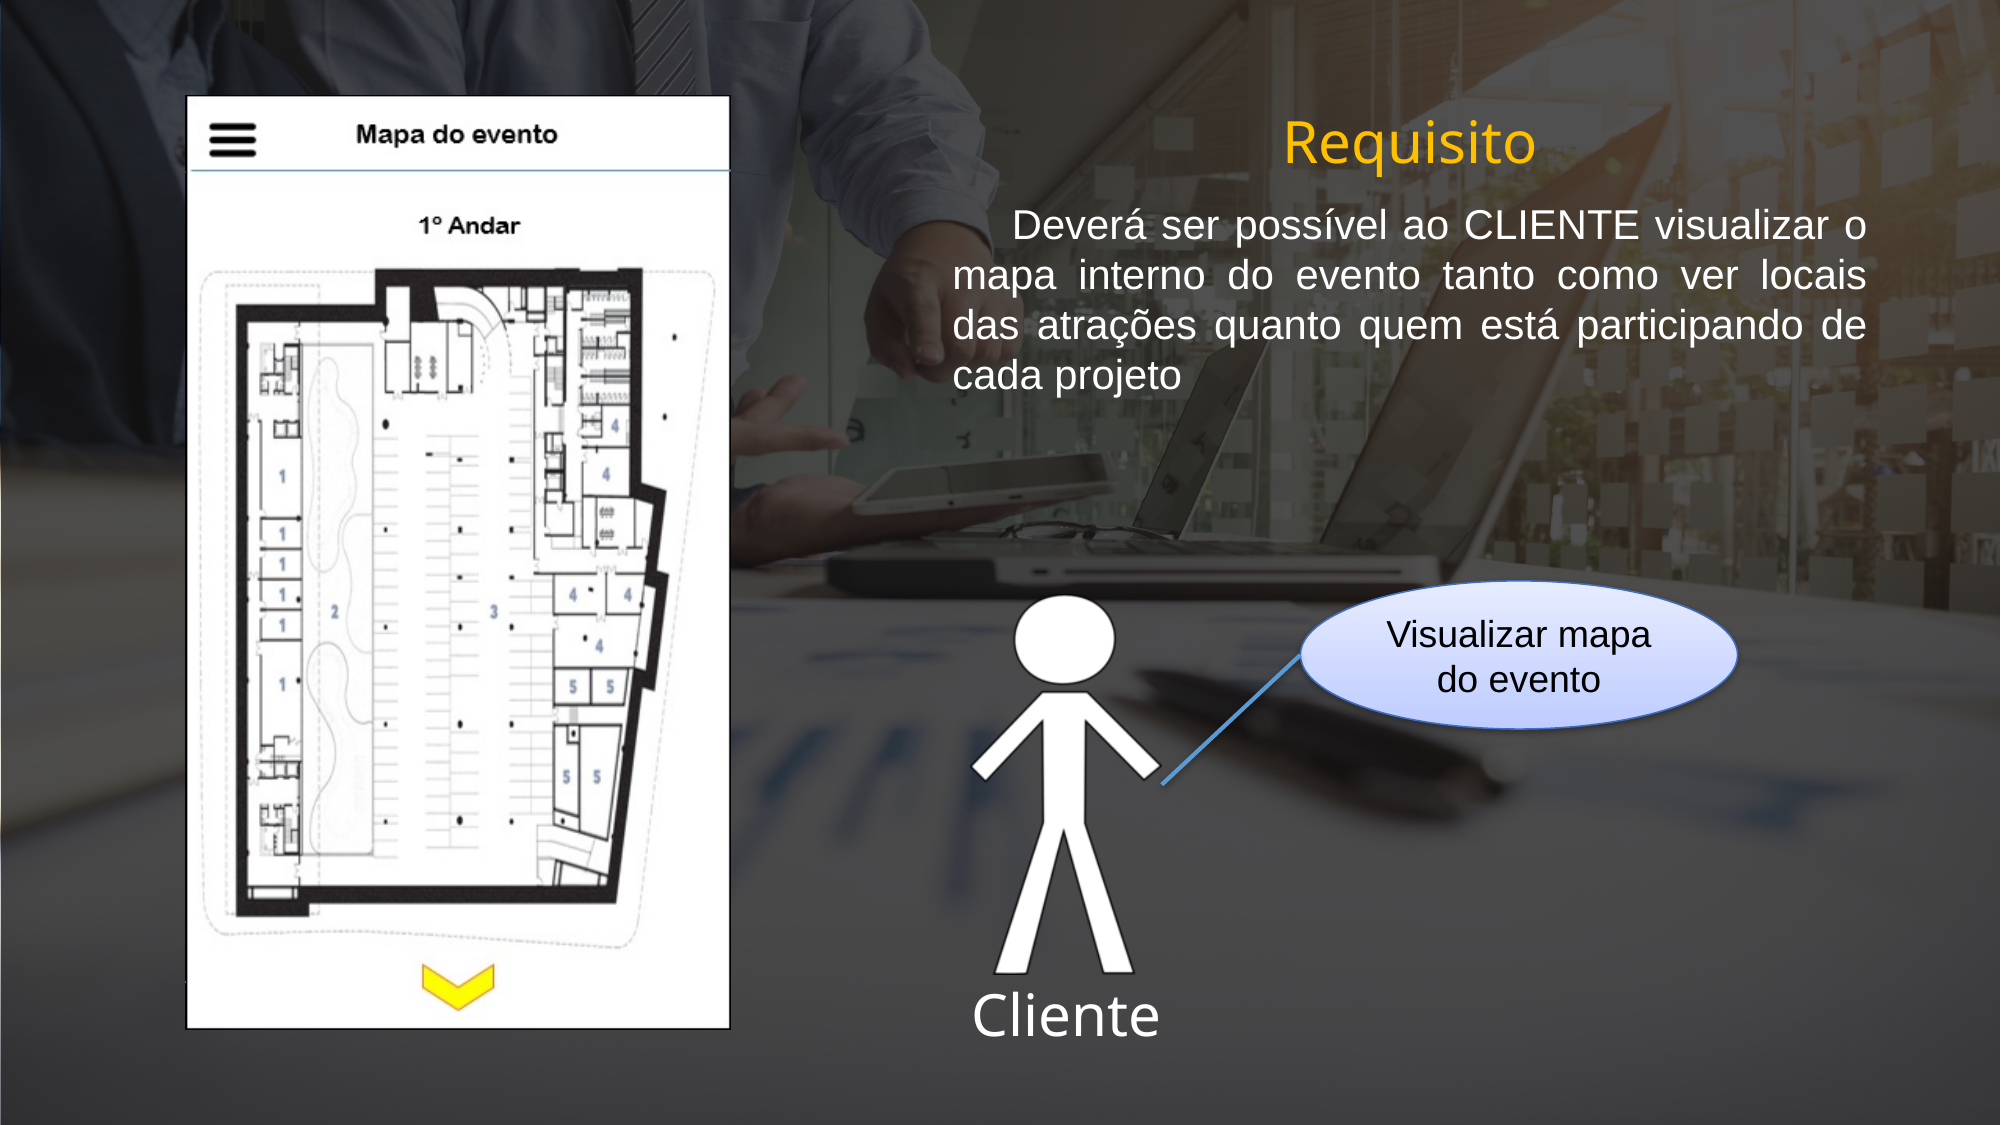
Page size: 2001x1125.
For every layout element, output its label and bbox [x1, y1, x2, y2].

text_box [1161, 654, 1301, 785]
picture [0, 0, 2000, 1125]
